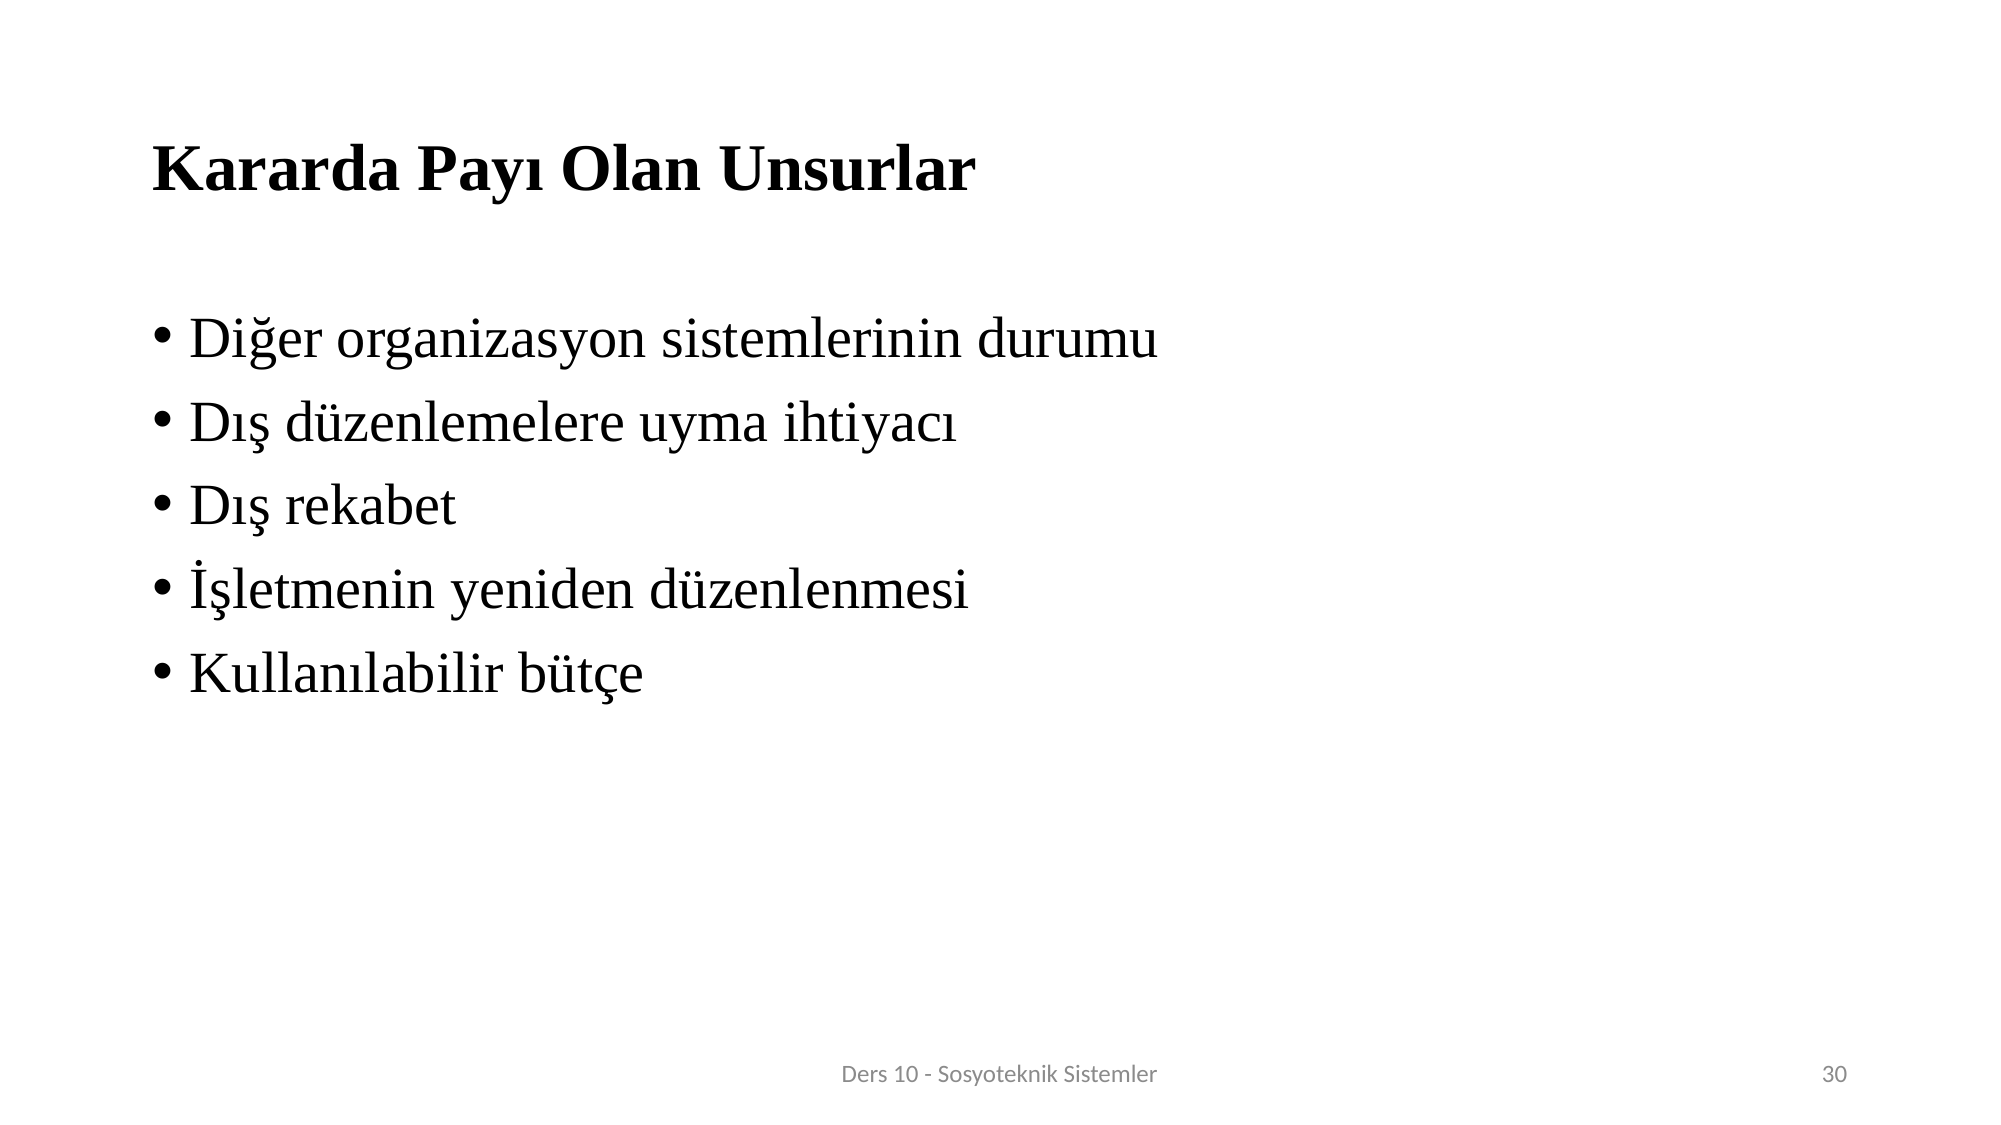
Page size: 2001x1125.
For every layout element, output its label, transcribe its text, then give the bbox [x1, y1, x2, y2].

footer Ders 10 - Sosyoteknik Sistemler [662, 1042, 1338, 1103]
title Kararda Payı Olan Unsurlar [137, 59, 1863, 278]
list Diğer organizasyon sistemlerinin durumu Dış düzenlemelere uyma ihtiyacı Dış rekabet İşletmenin yeniden düzenlenmesi Kullanılabilir bütçe [137, 299, 1863, 1014]
slide_number 30 [1412, 1042, 1863, 1103]
